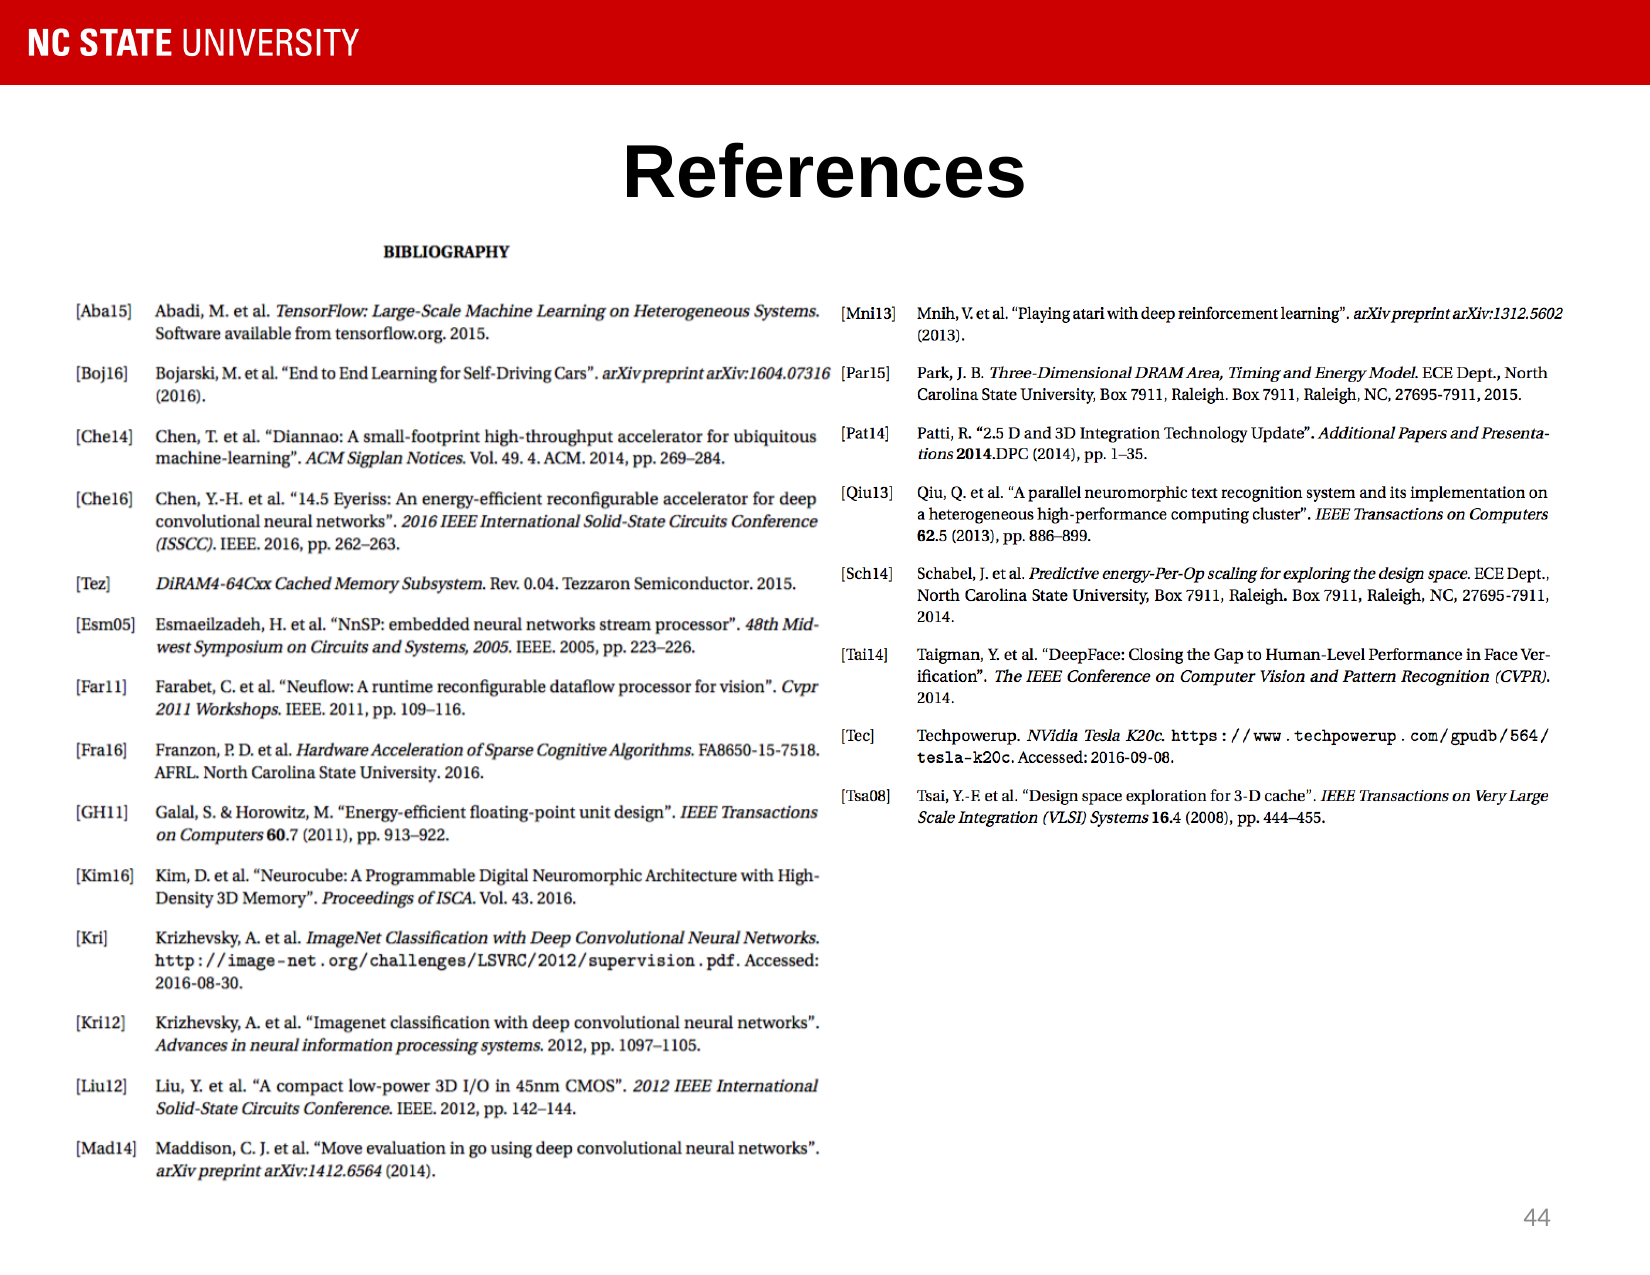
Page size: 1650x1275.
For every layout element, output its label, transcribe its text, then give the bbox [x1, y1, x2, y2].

title References [82, 68, 1568, 267]
picture [71, 237, 1568, 1188]
slide_number 44 [1182, 1181, 1568, 1250]
picture [0, 0, 1650, 85]
